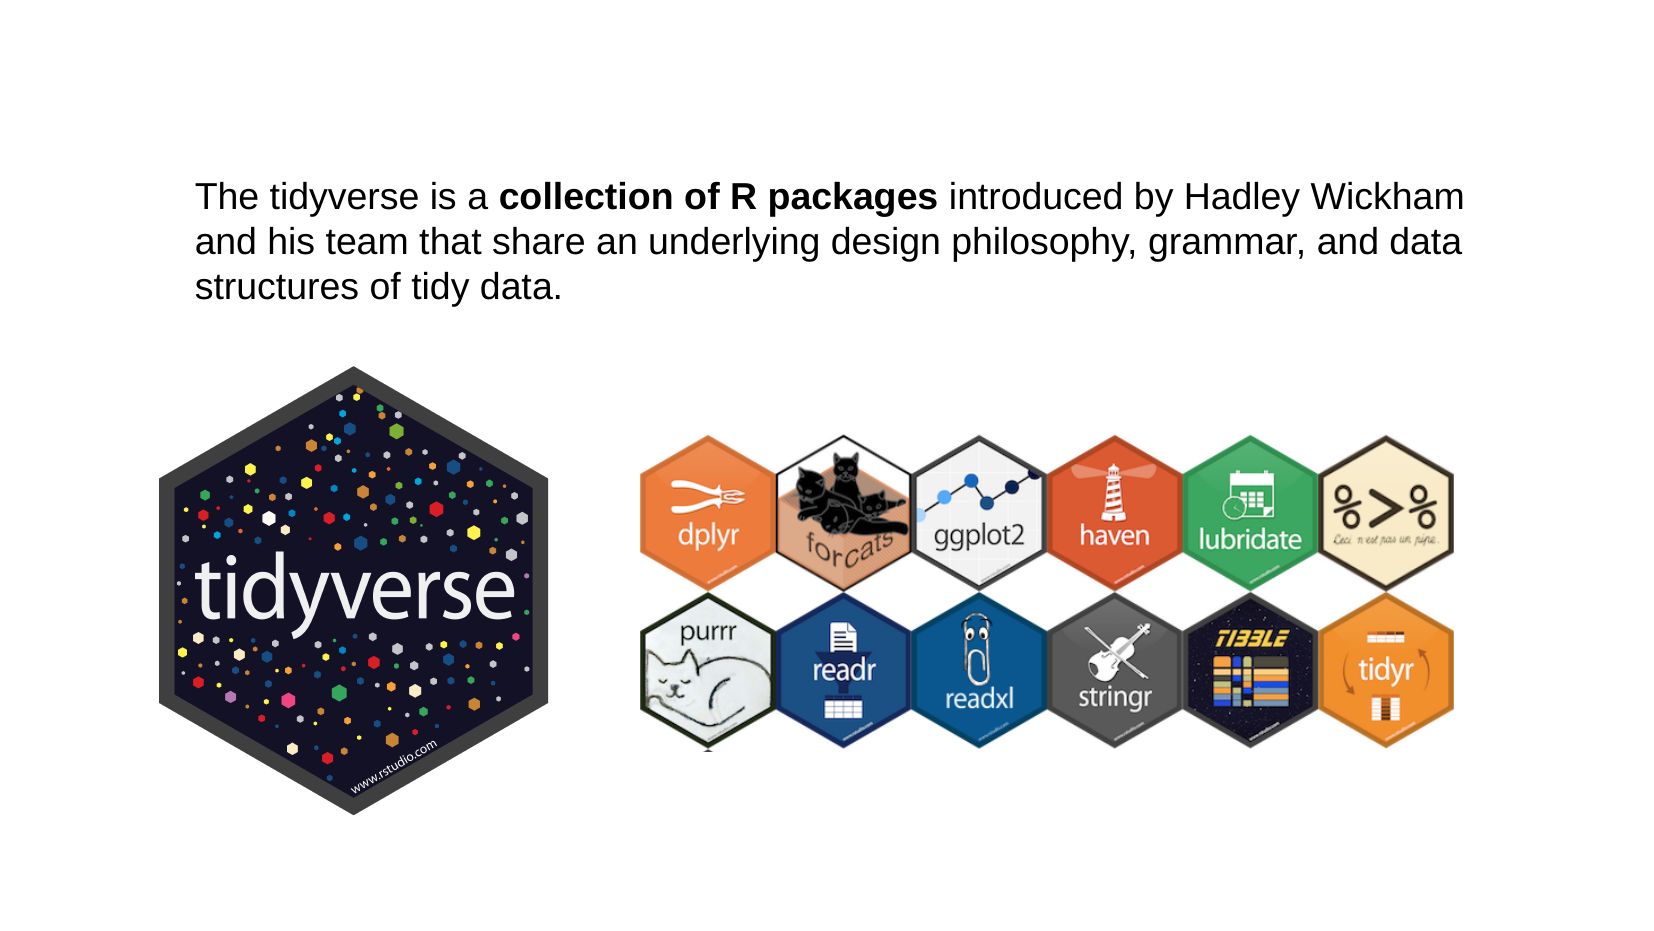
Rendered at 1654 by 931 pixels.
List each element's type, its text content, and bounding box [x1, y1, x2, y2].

picture [638, 425, 1456, 752]
picture [158, 365, 549, 817]
text_box The tidyverse is a collection of R packages introduced by Hadley Wickham and his team that share an underlying design philosophy, grammar, and data structures of tidy data. [180, 165, 1485, 306]
